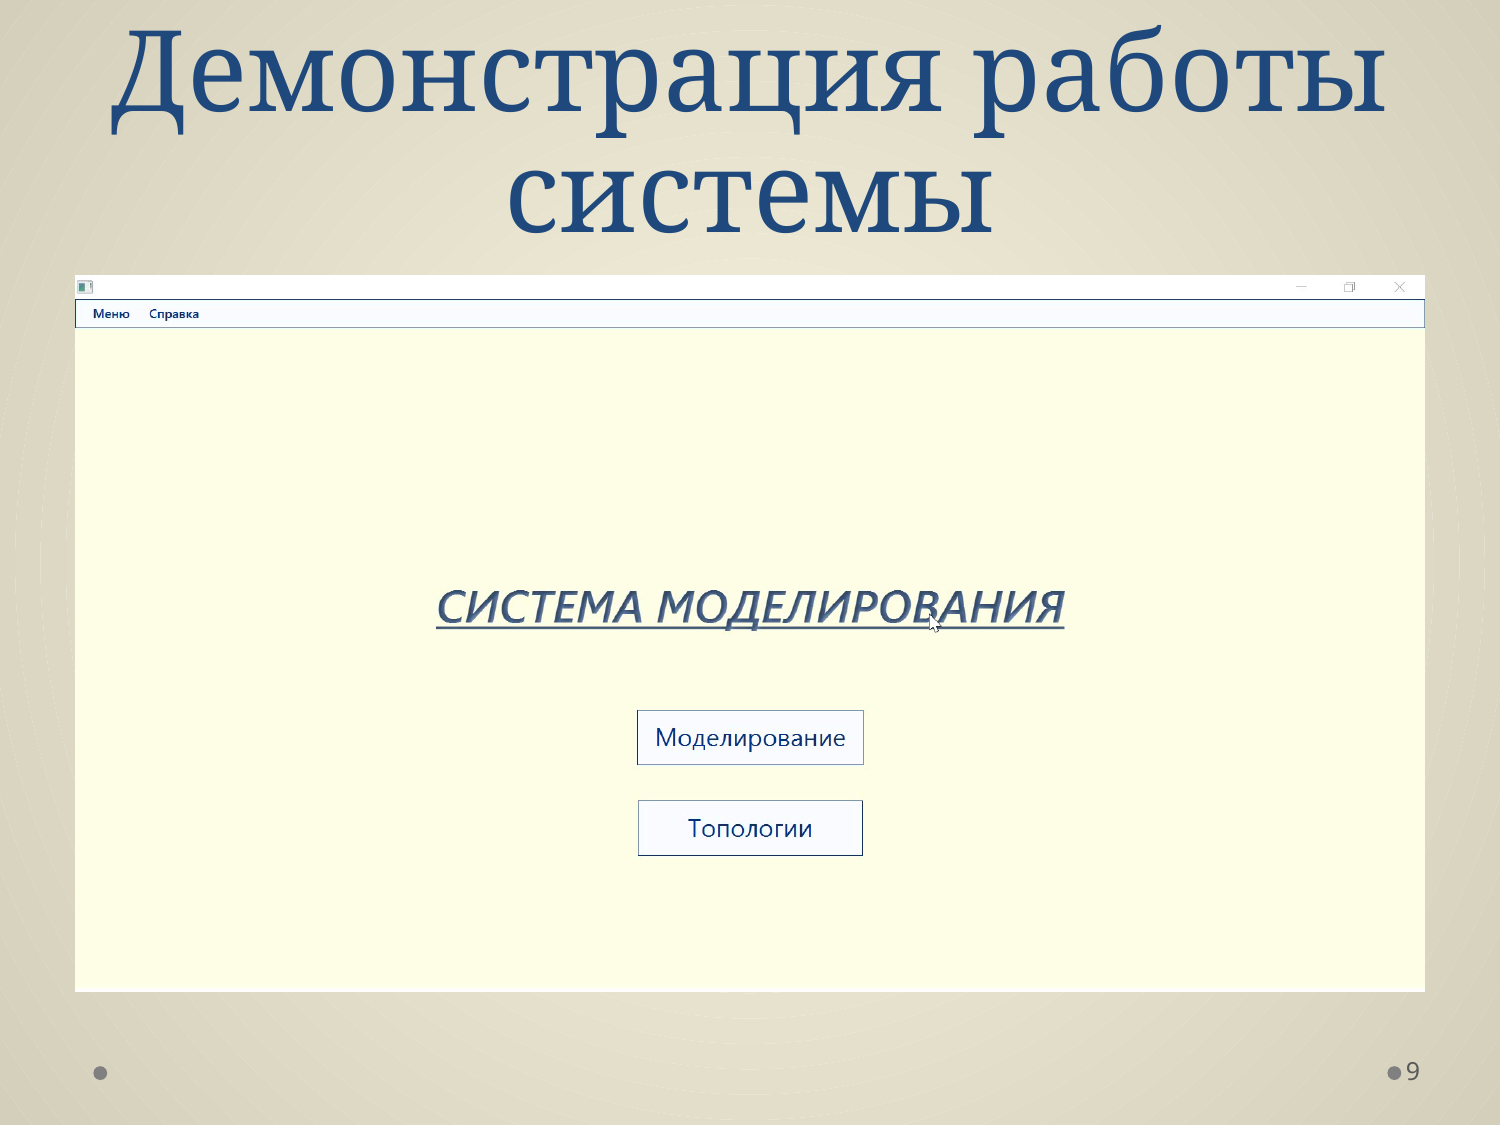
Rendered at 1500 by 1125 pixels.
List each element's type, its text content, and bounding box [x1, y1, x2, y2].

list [74, 274, 1426, 993]
title Демонстрация работы системы [75, 0, 1425, 263]
slide_number 9 [1401, 1042, 1494, 1103]
